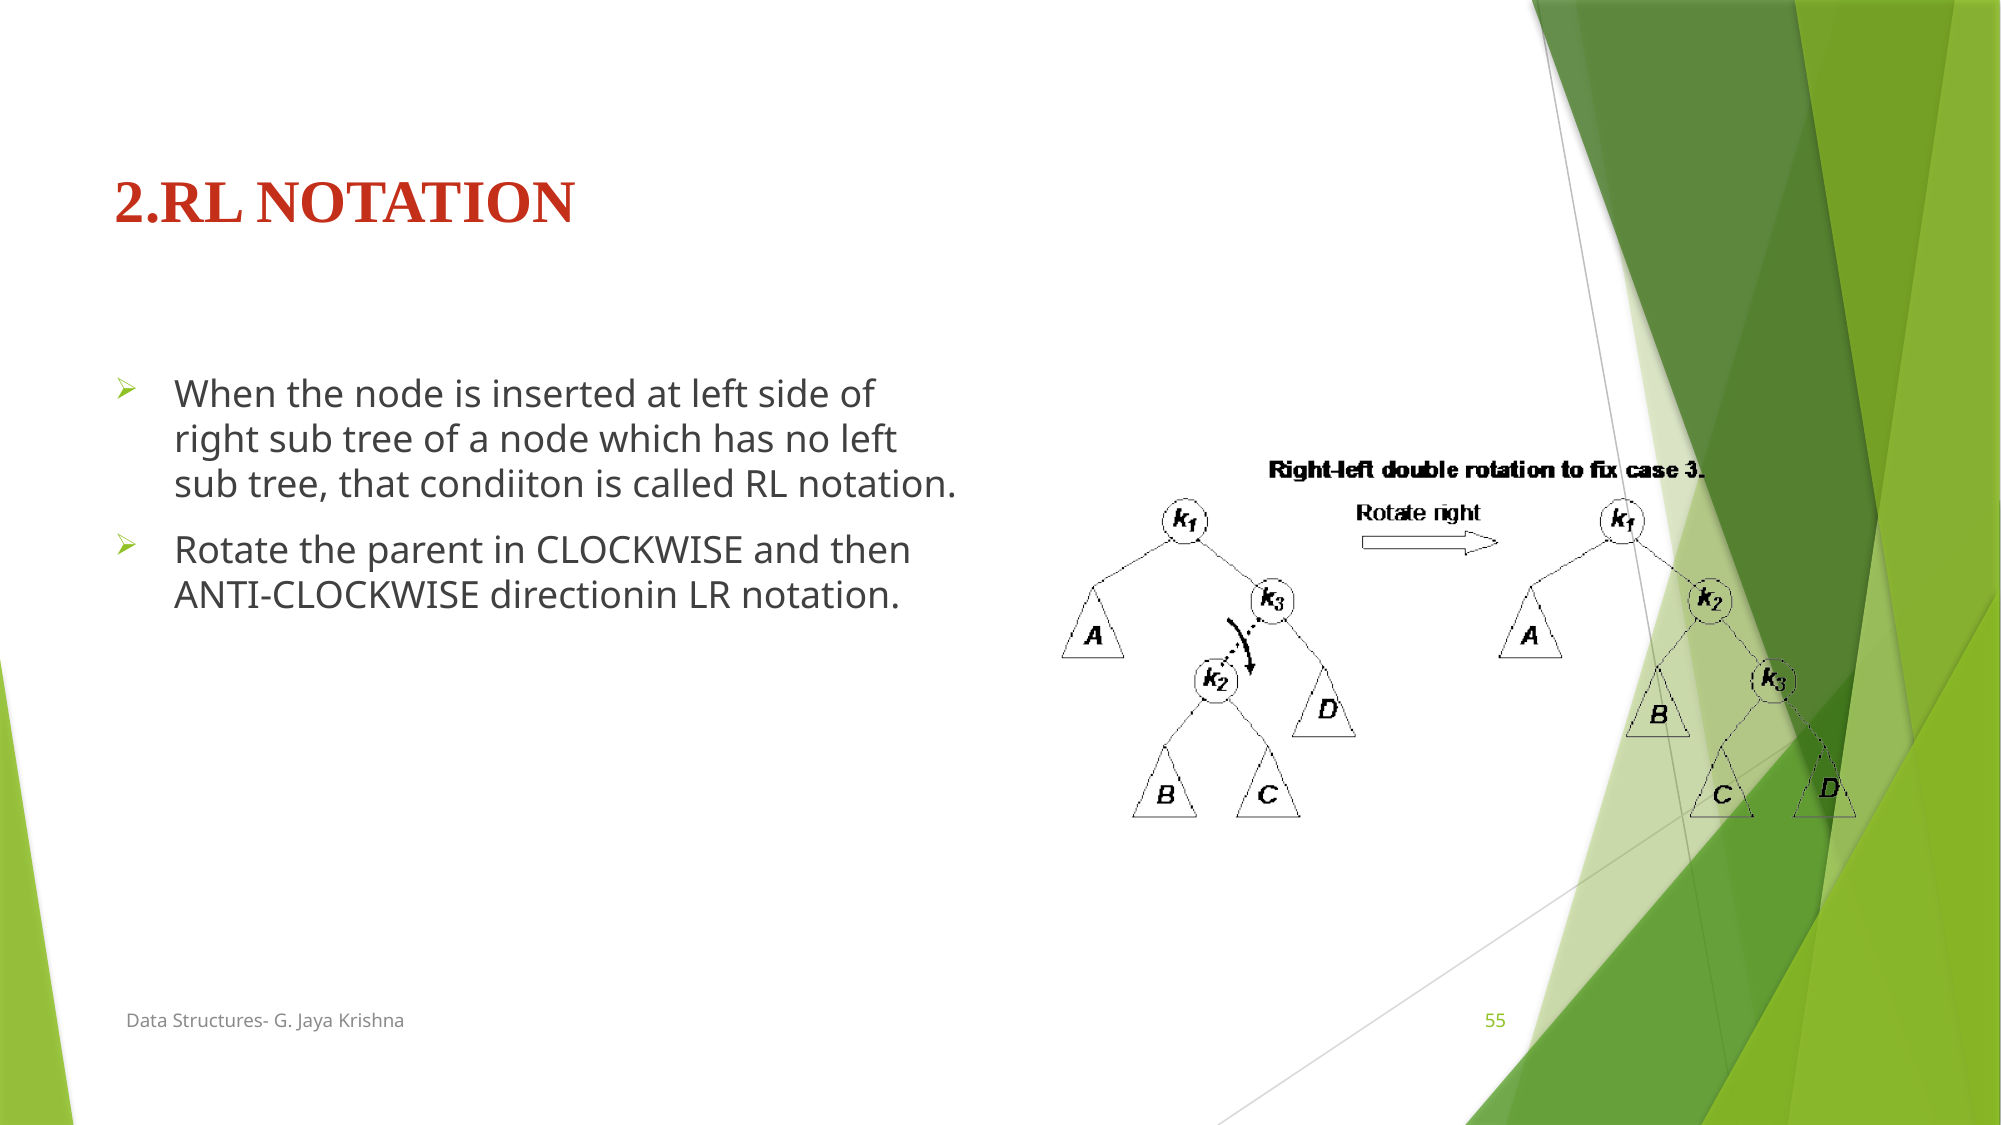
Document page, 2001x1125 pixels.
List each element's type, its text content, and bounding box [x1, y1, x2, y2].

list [1057, 448, 1859, 820]
list 2.RL NOTATION When the node is inserted at left side of right sub tree of a node which has no left sub tree, that condiiton is called RL notation. Rotate the parent in CLOCKWISE and then ANTI-CLOCKWISE directionin LR notation. [99, 154, 984, 1005]
slide_number 55 [1409, 991, 1522, 1051]
footer Data Structures- G. Jaya Krishna [111, 991, 1145, 1051]
